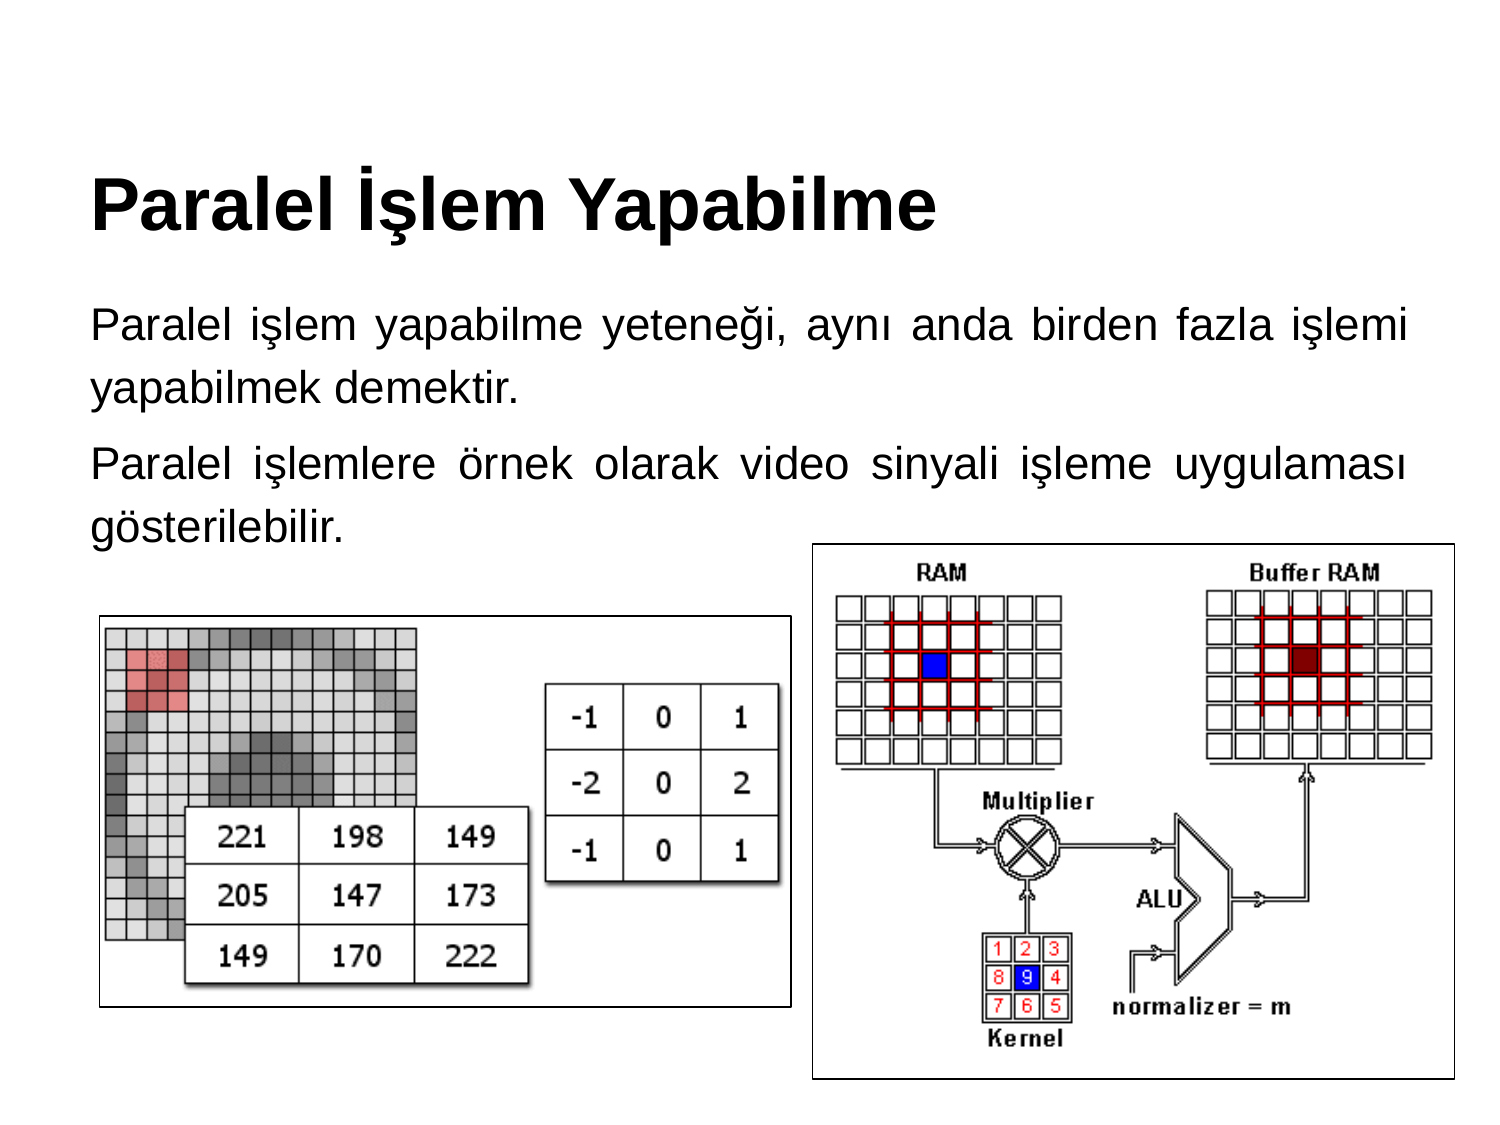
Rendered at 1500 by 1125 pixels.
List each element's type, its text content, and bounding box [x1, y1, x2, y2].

picture [813, 544, 1455, 1079]
picture [99, 616, 791, 1007]
list Paralel işlem yapabilme yeteneği, aynı anda birden fazla işlemi yapabilmek demektir. Paralel işlemlere örnek olarak video sinyali işleme uygulaması gösterilebilir. [75, 271, 1425, 1038]
title Paralel İşlem Yapabilme [75, 115, 1425, 261]
